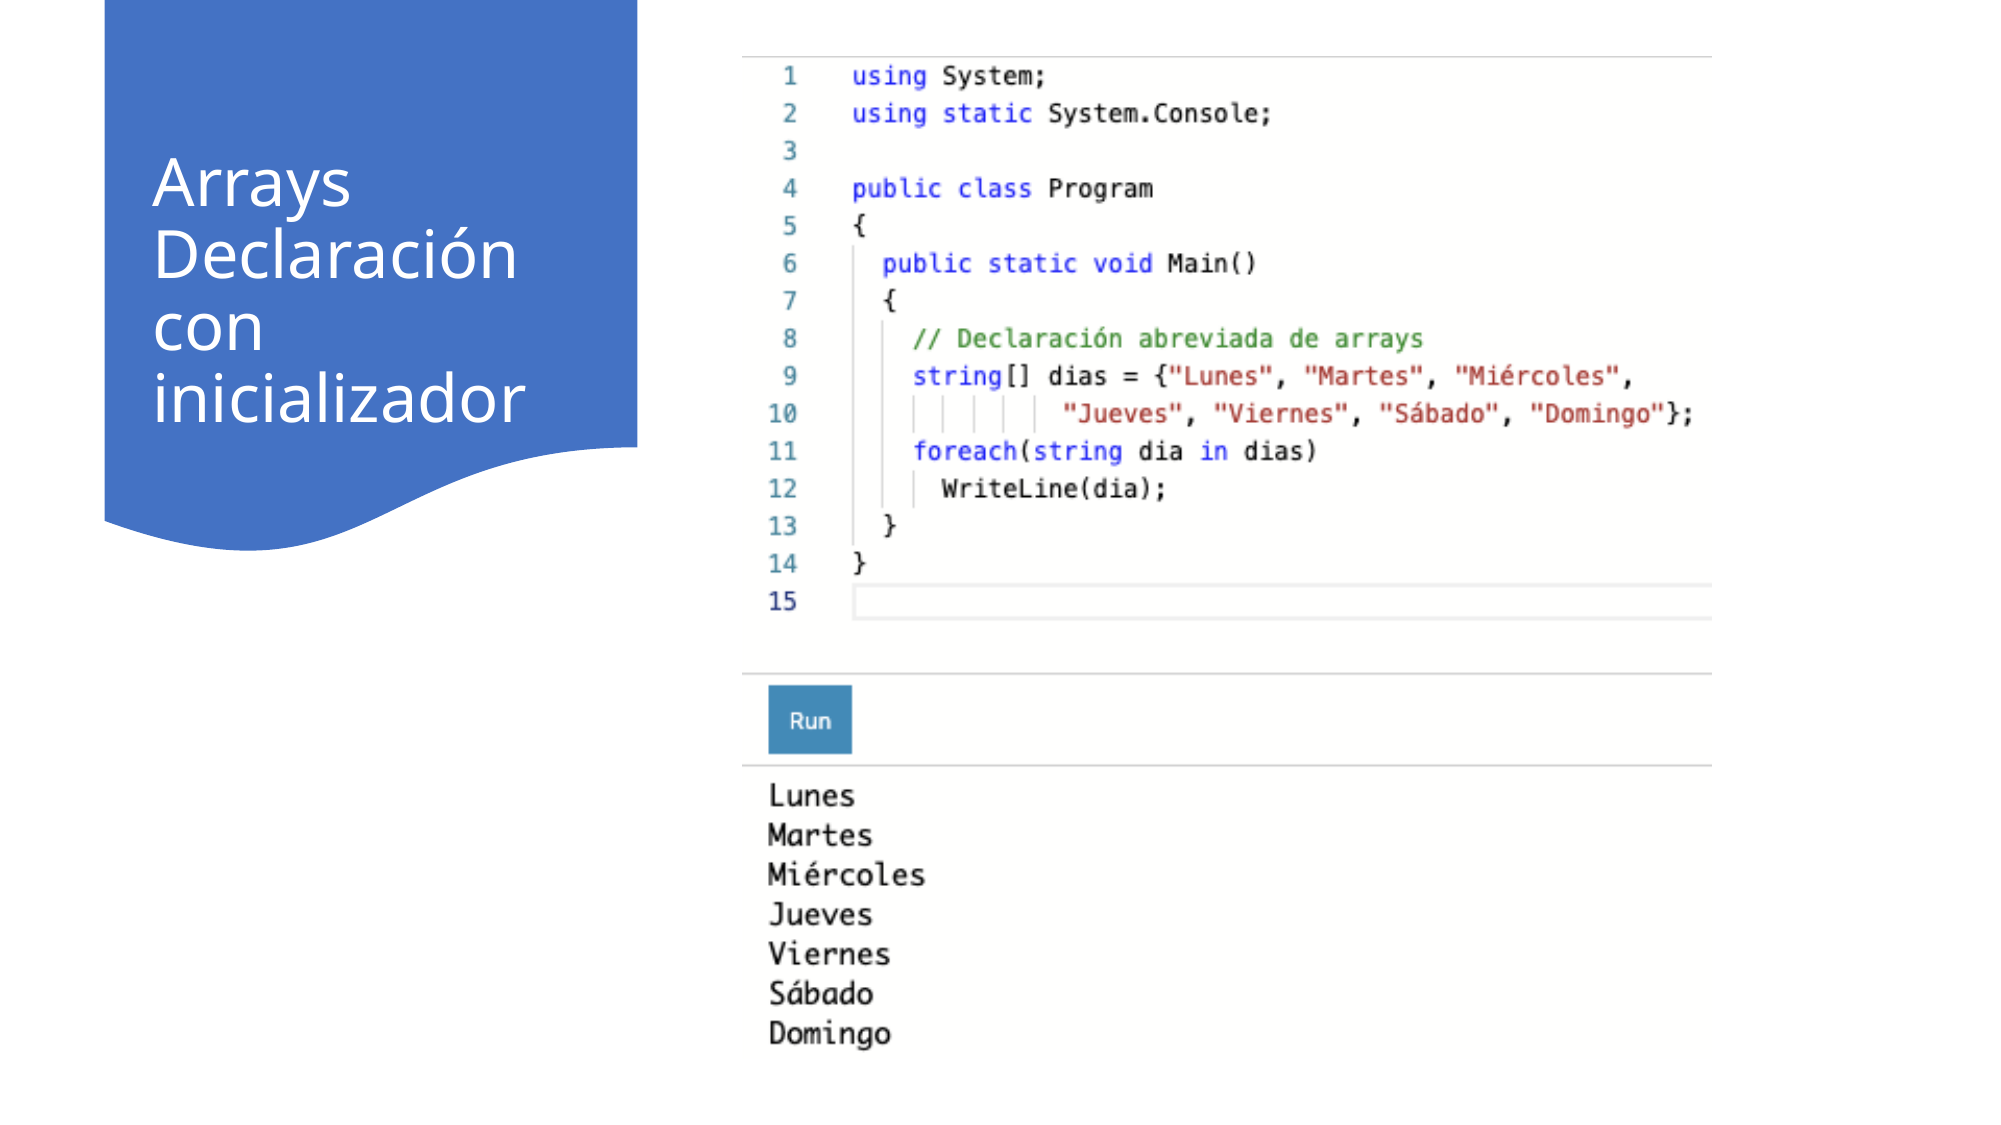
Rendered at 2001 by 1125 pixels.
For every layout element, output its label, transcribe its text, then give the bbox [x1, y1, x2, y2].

text_box [103, 0, 639, 533]
title Arrays Declaración con inicializador [137, 28, 604, 558]
picture [742, 56, 1712, 1059]
